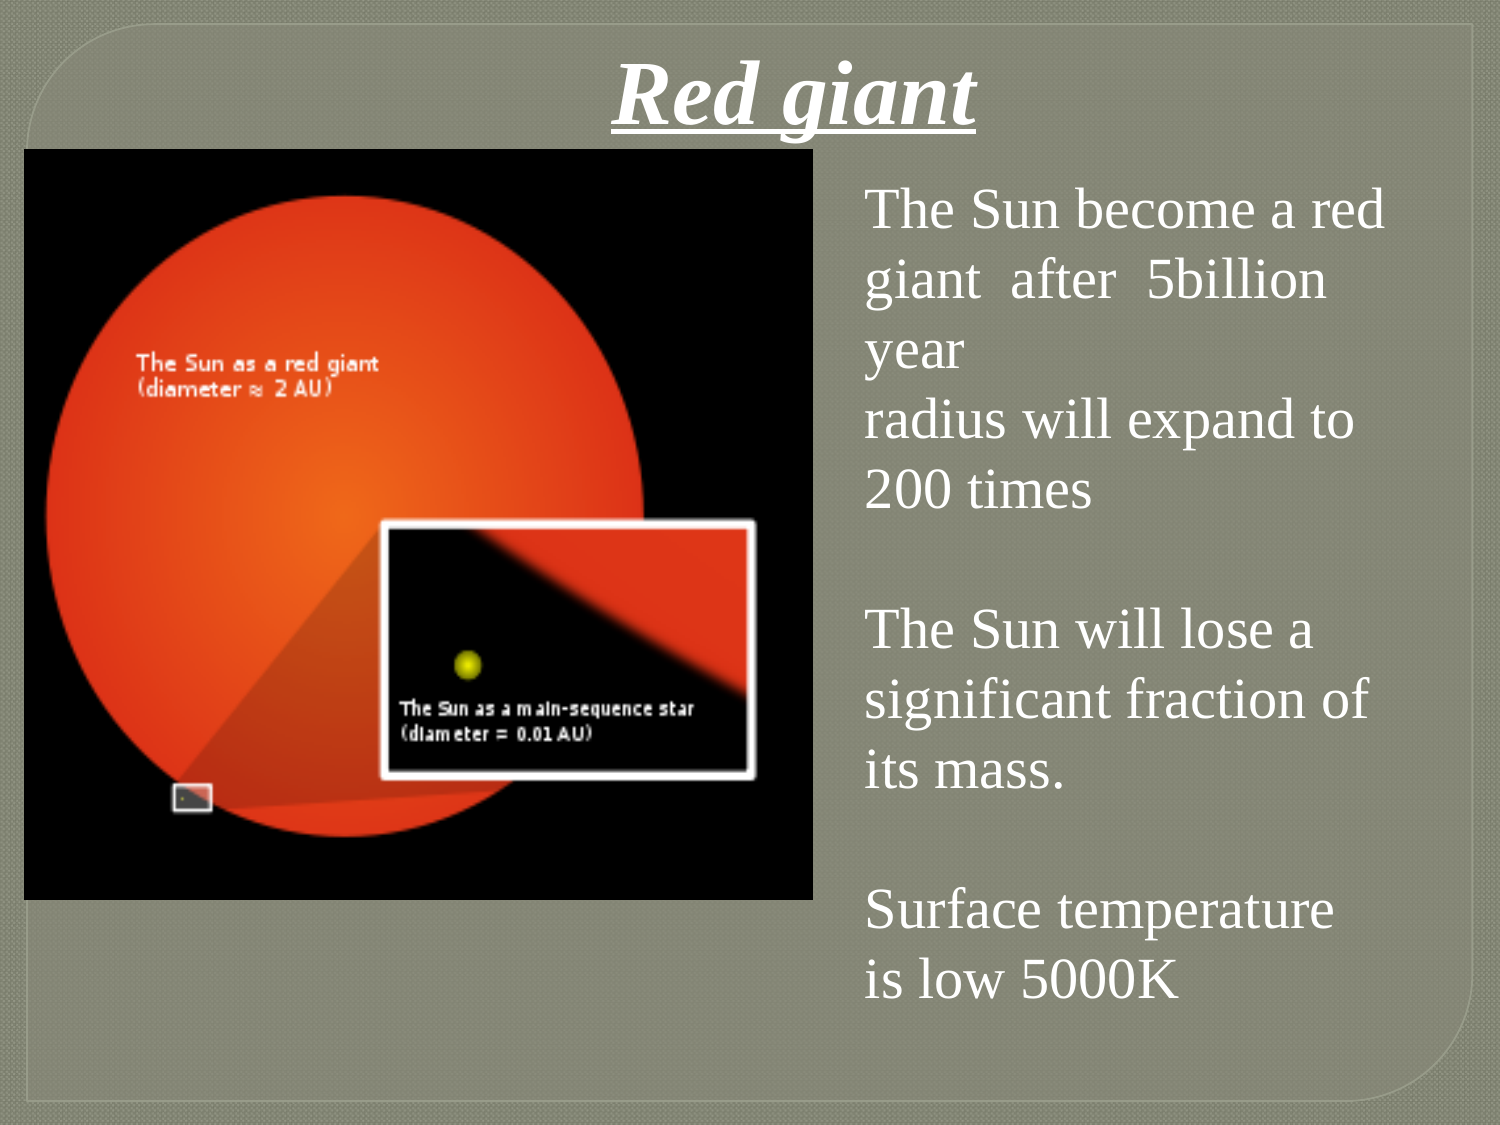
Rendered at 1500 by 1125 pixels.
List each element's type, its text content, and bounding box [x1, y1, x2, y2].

picture [0, 0, 1500, 1125]
text_box The Sun become a red giant after 5billion year radius will expand to 200 times The Sun will lose a significant fraction of its mass. Surface temperature is low 5000K [849, 162, 1413, 1088]
text_box Red giant [350, 24, 1050, 150]
